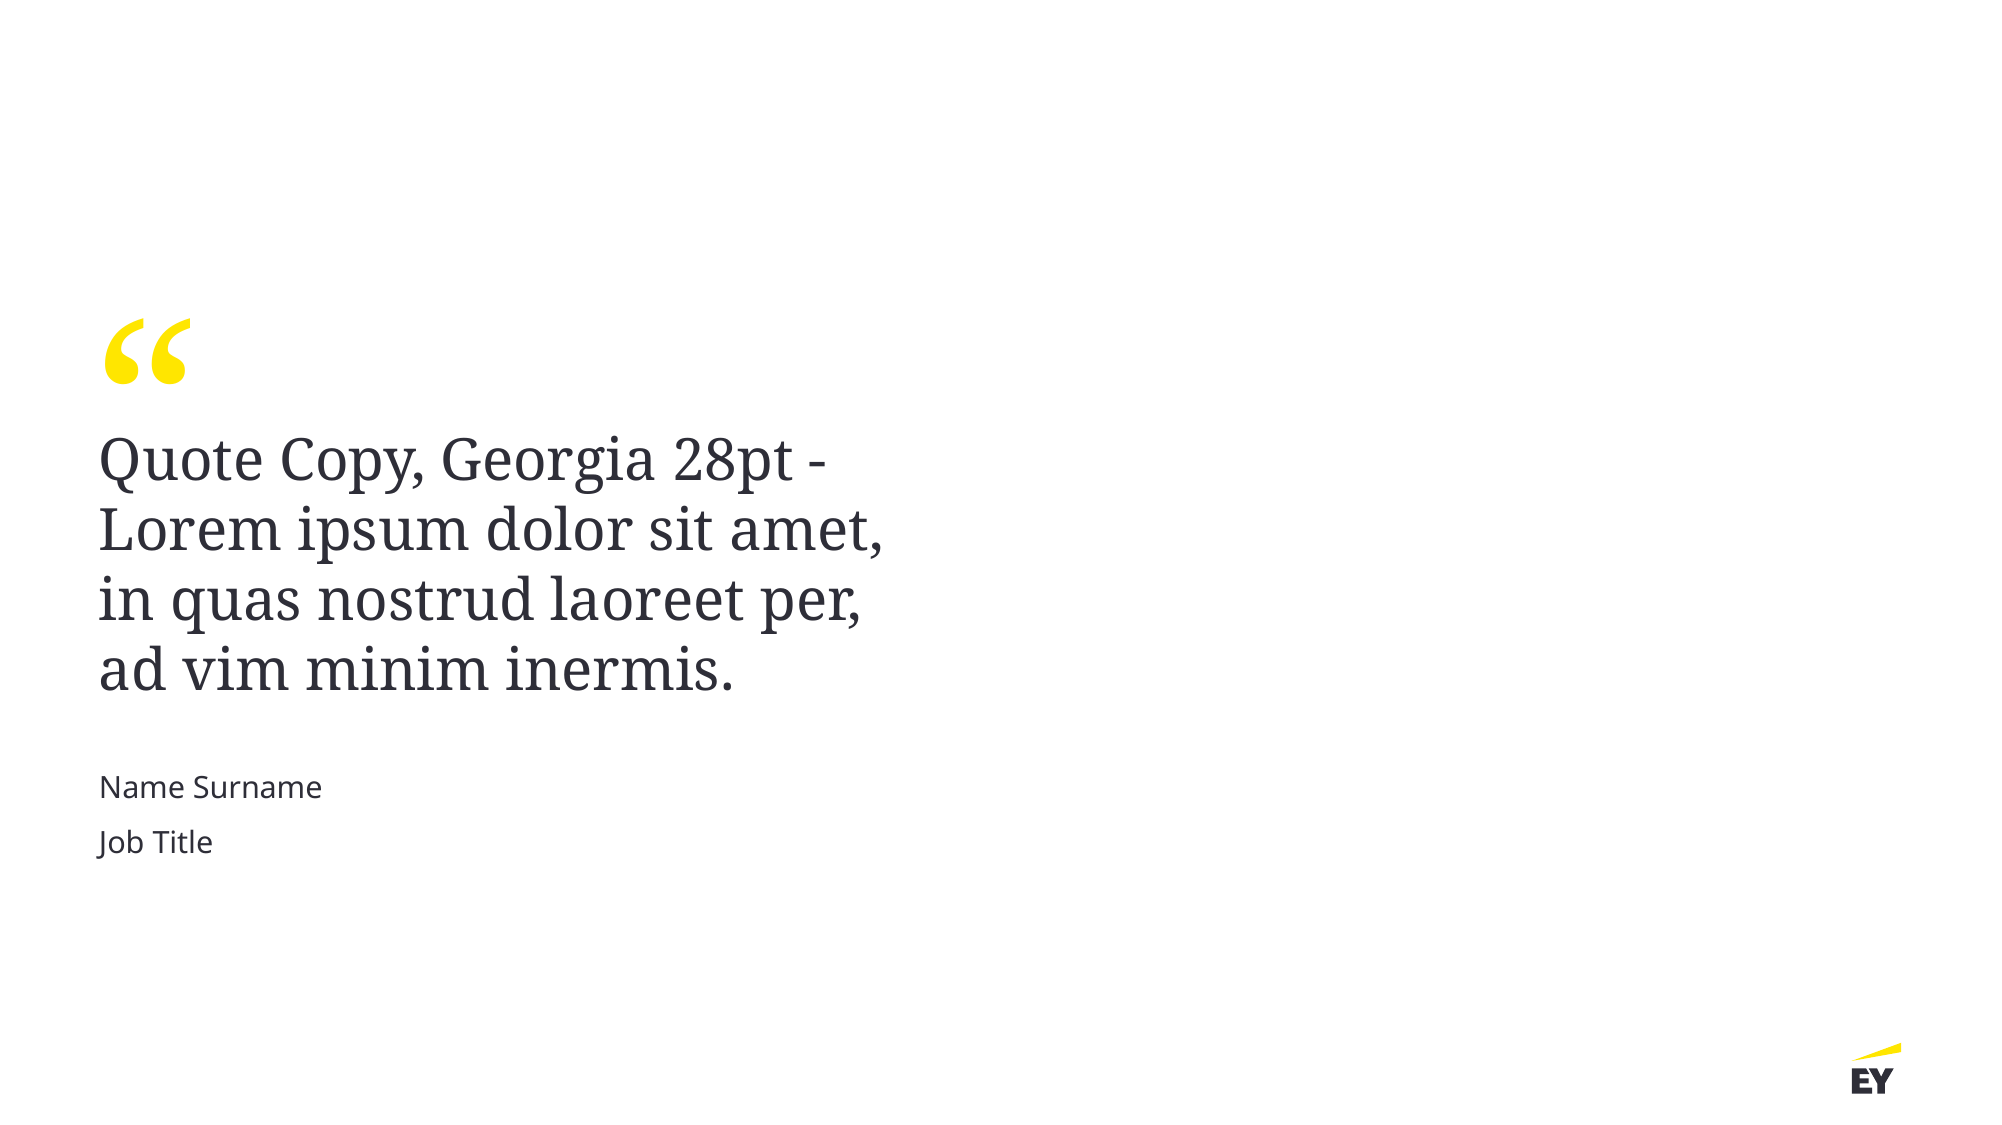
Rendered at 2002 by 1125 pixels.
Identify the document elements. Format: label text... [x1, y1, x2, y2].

list Name Surname [84, 759, 953, 812]
list Quote Copy, Georgia 28pt - Lorem ipsum dolor sit amet, in quas nostrud laoreet per, ad vim minim inermis. [84, 414, 953, 710]
list Job Title [84, 815, 953, 868]
